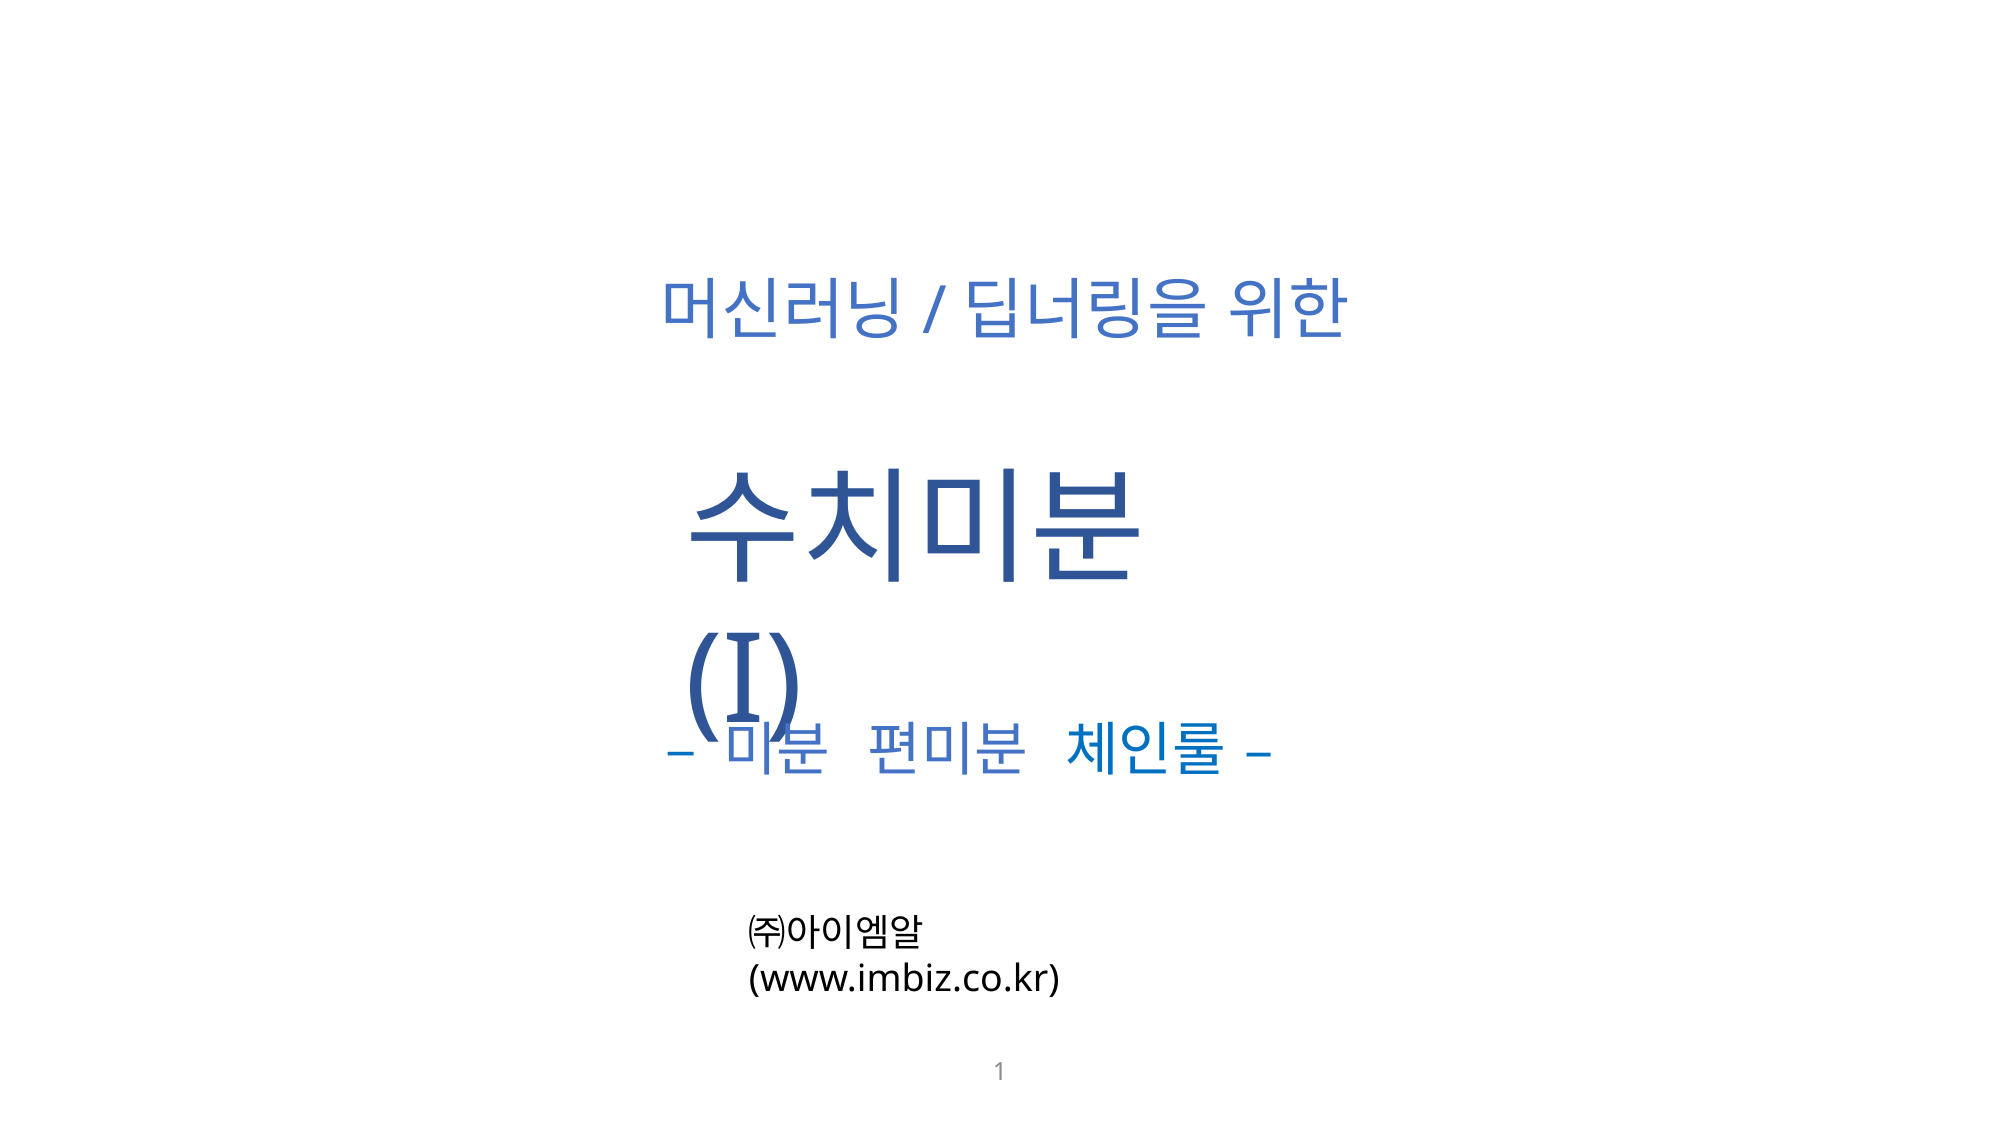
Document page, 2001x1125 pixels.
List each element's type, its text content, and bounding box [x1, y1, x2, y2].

text_box 수치미분 (I) [670, 440, 1330, 756]
text_box 머신러닝/딥너링을 위한 [487, 259, 1524, 355]
footer 1 [662, 1042, 1338, 1103]
text_box ㈜아이엠알 (www.imbiz.co.kr) [733, 902, 1264, 1007]
